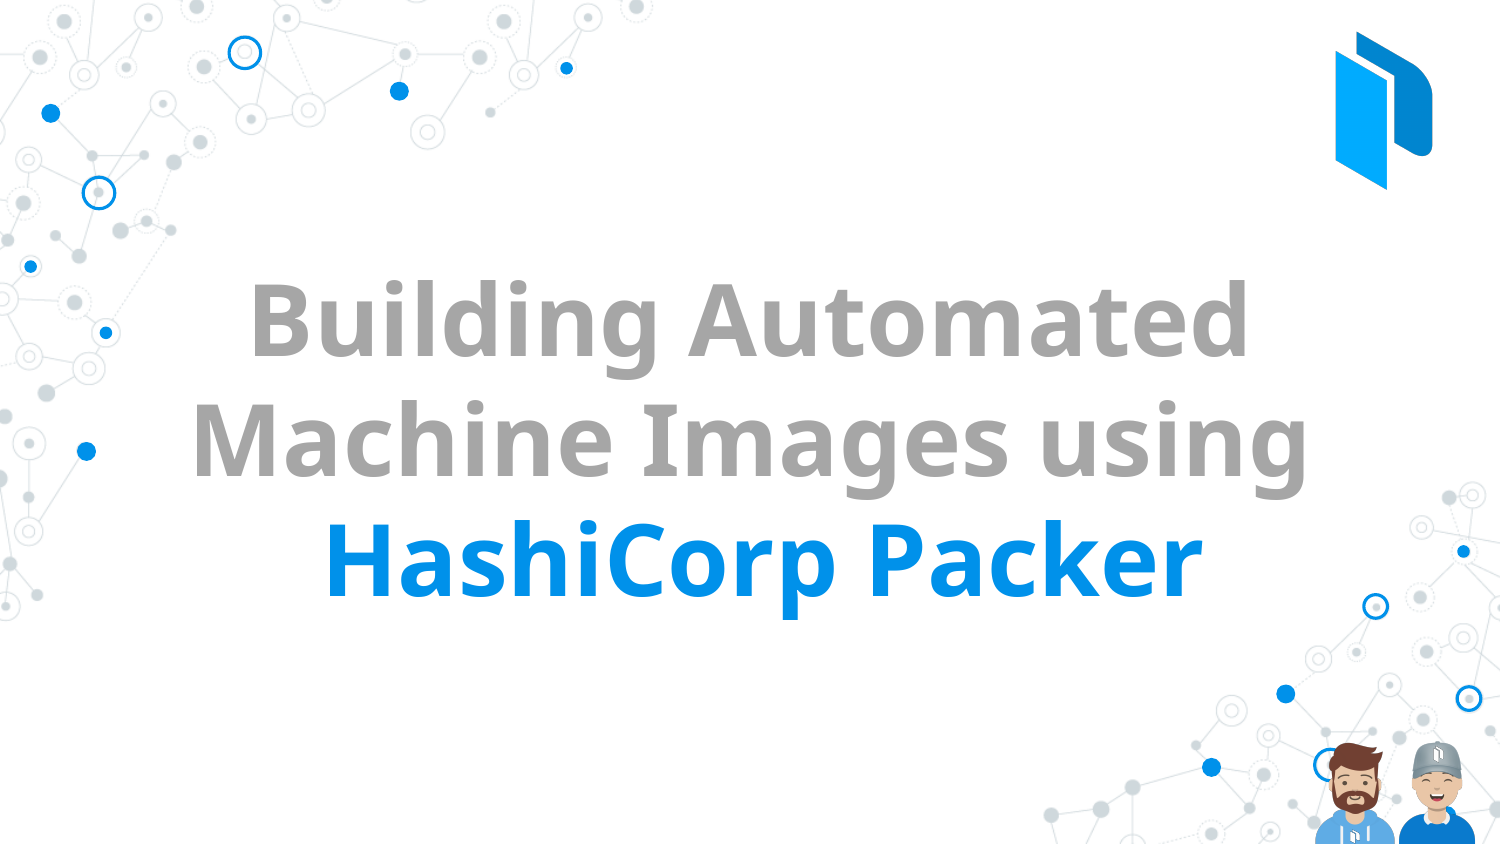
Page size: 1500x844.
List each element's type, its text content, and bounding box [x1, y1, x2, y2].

picture [0, 0, 1500, 844]
title Building Automated Machine Images using HashiCorp Packer [141, 341, 1360, 532]
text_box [1310, 737, 1480, 844]
